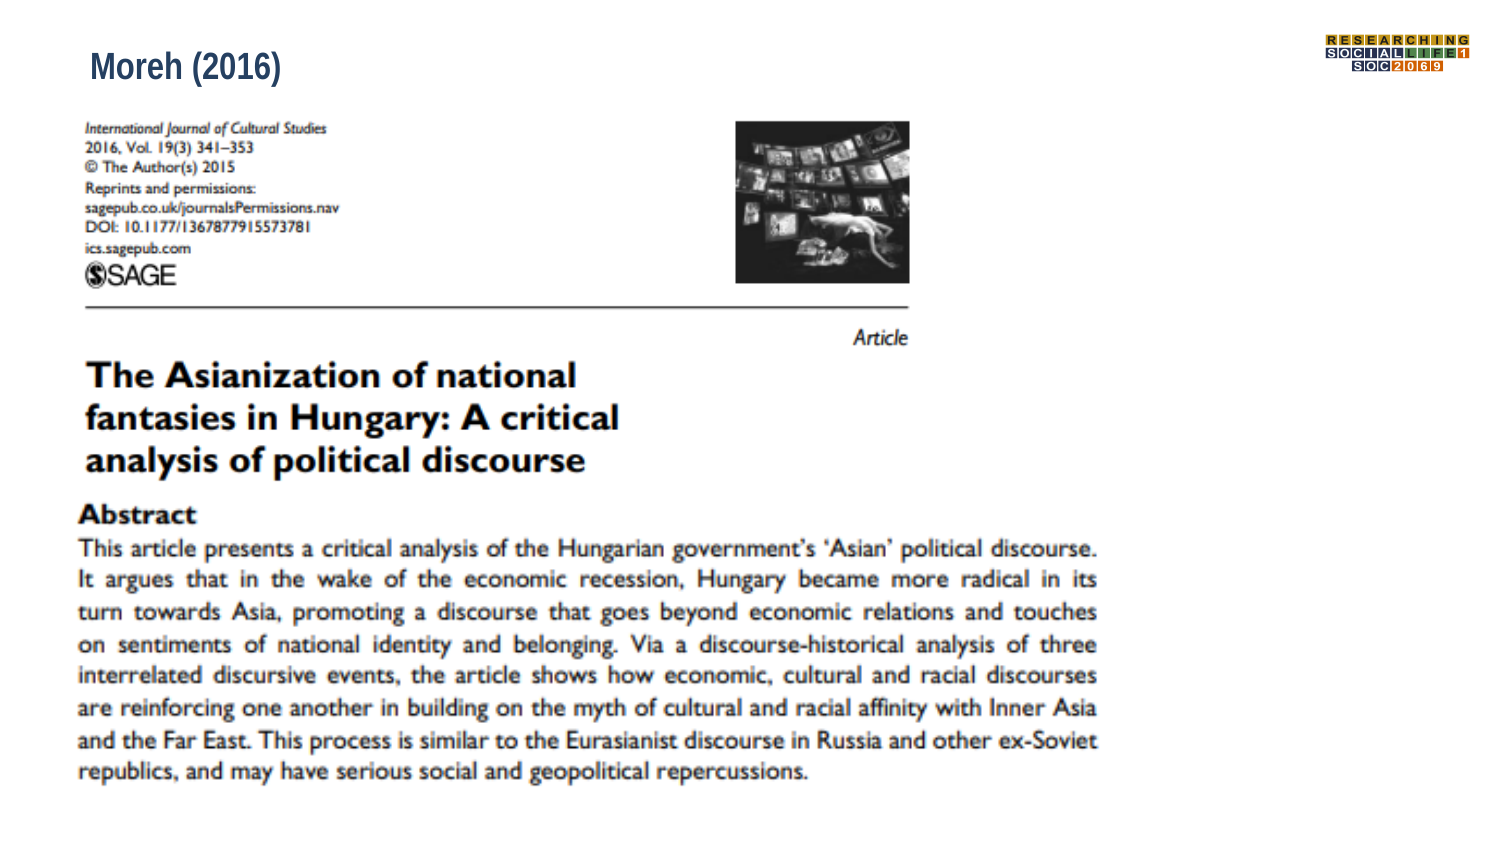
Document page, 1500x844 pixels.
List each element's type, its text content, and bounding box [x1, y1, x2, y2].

picture [1322, 33, 1473, 73]
title Moreh (2016) [75, 33, 1311, 95]
picture [59, 111, 1121, 808]
